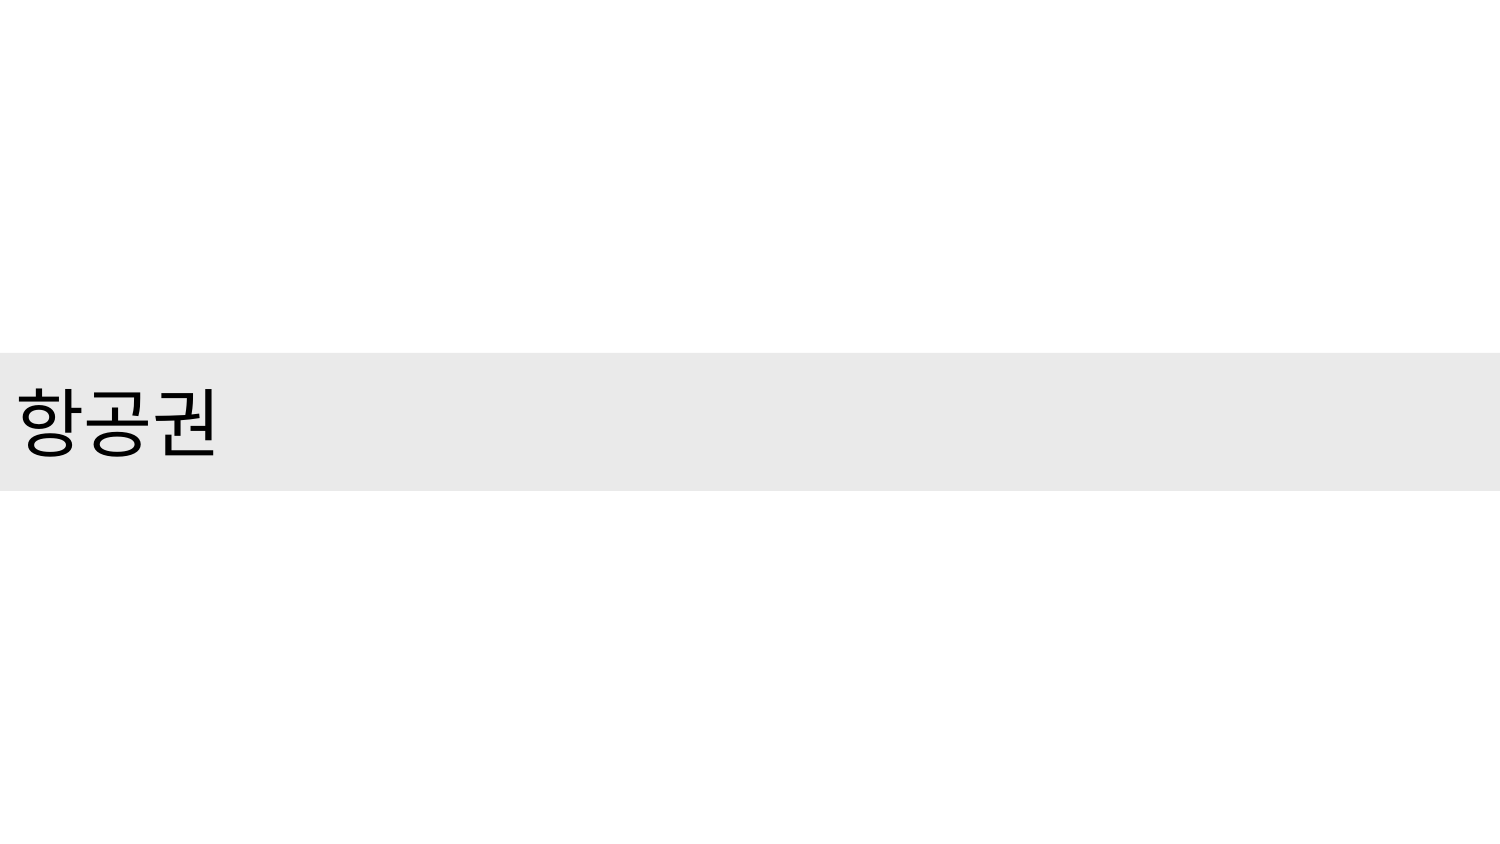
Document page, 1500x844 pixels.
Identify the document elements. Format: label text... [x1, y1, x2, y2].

title 항공권 [0, 352, 1500, 491]
